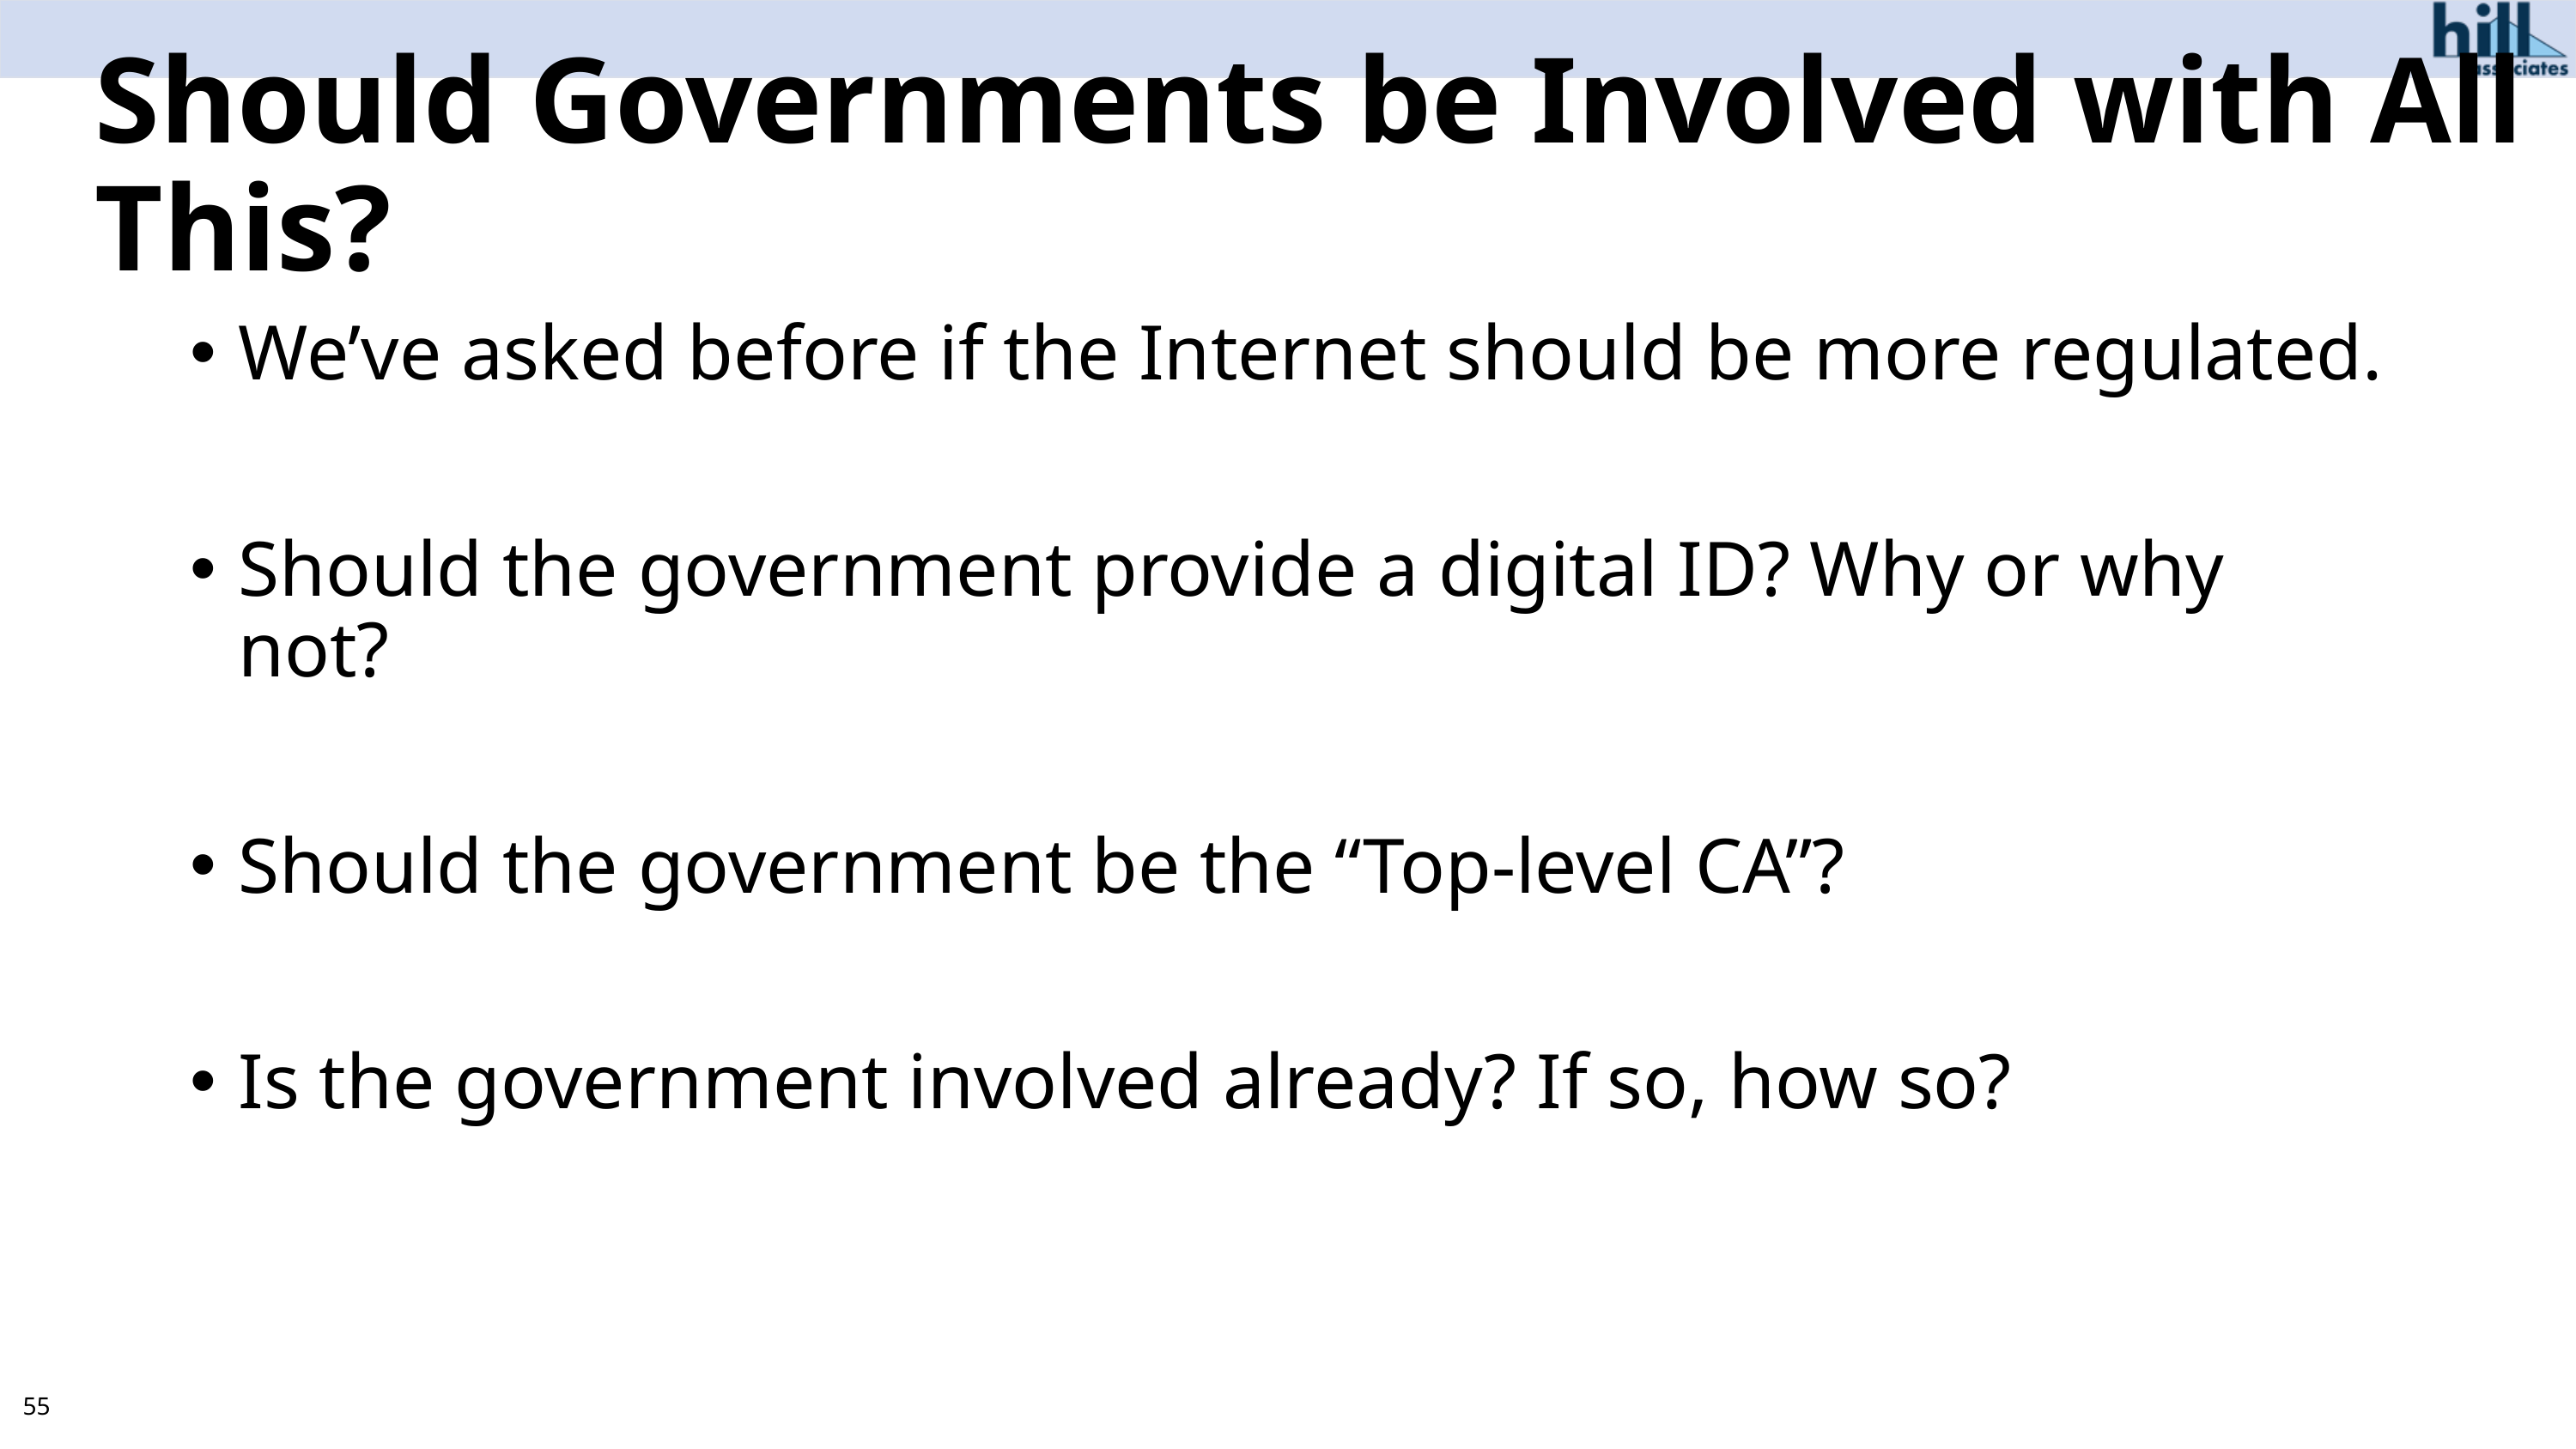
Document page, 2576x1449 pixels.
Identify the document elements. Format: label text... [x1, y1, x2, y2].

list We’ve asked before if the Internet should be more regulated. Should the government provide a digital ID? Why or why not? Should the government be the “Top-level CA”? Is the government involved already? If so, how so? [177, 308, 2399, 1290]
text_box 55 [3, 1384, 215, 1449]
picture [2432, 0, 2576, 28]
title Should Governments be Involved with All This? [82, 28, 2576, 309]
